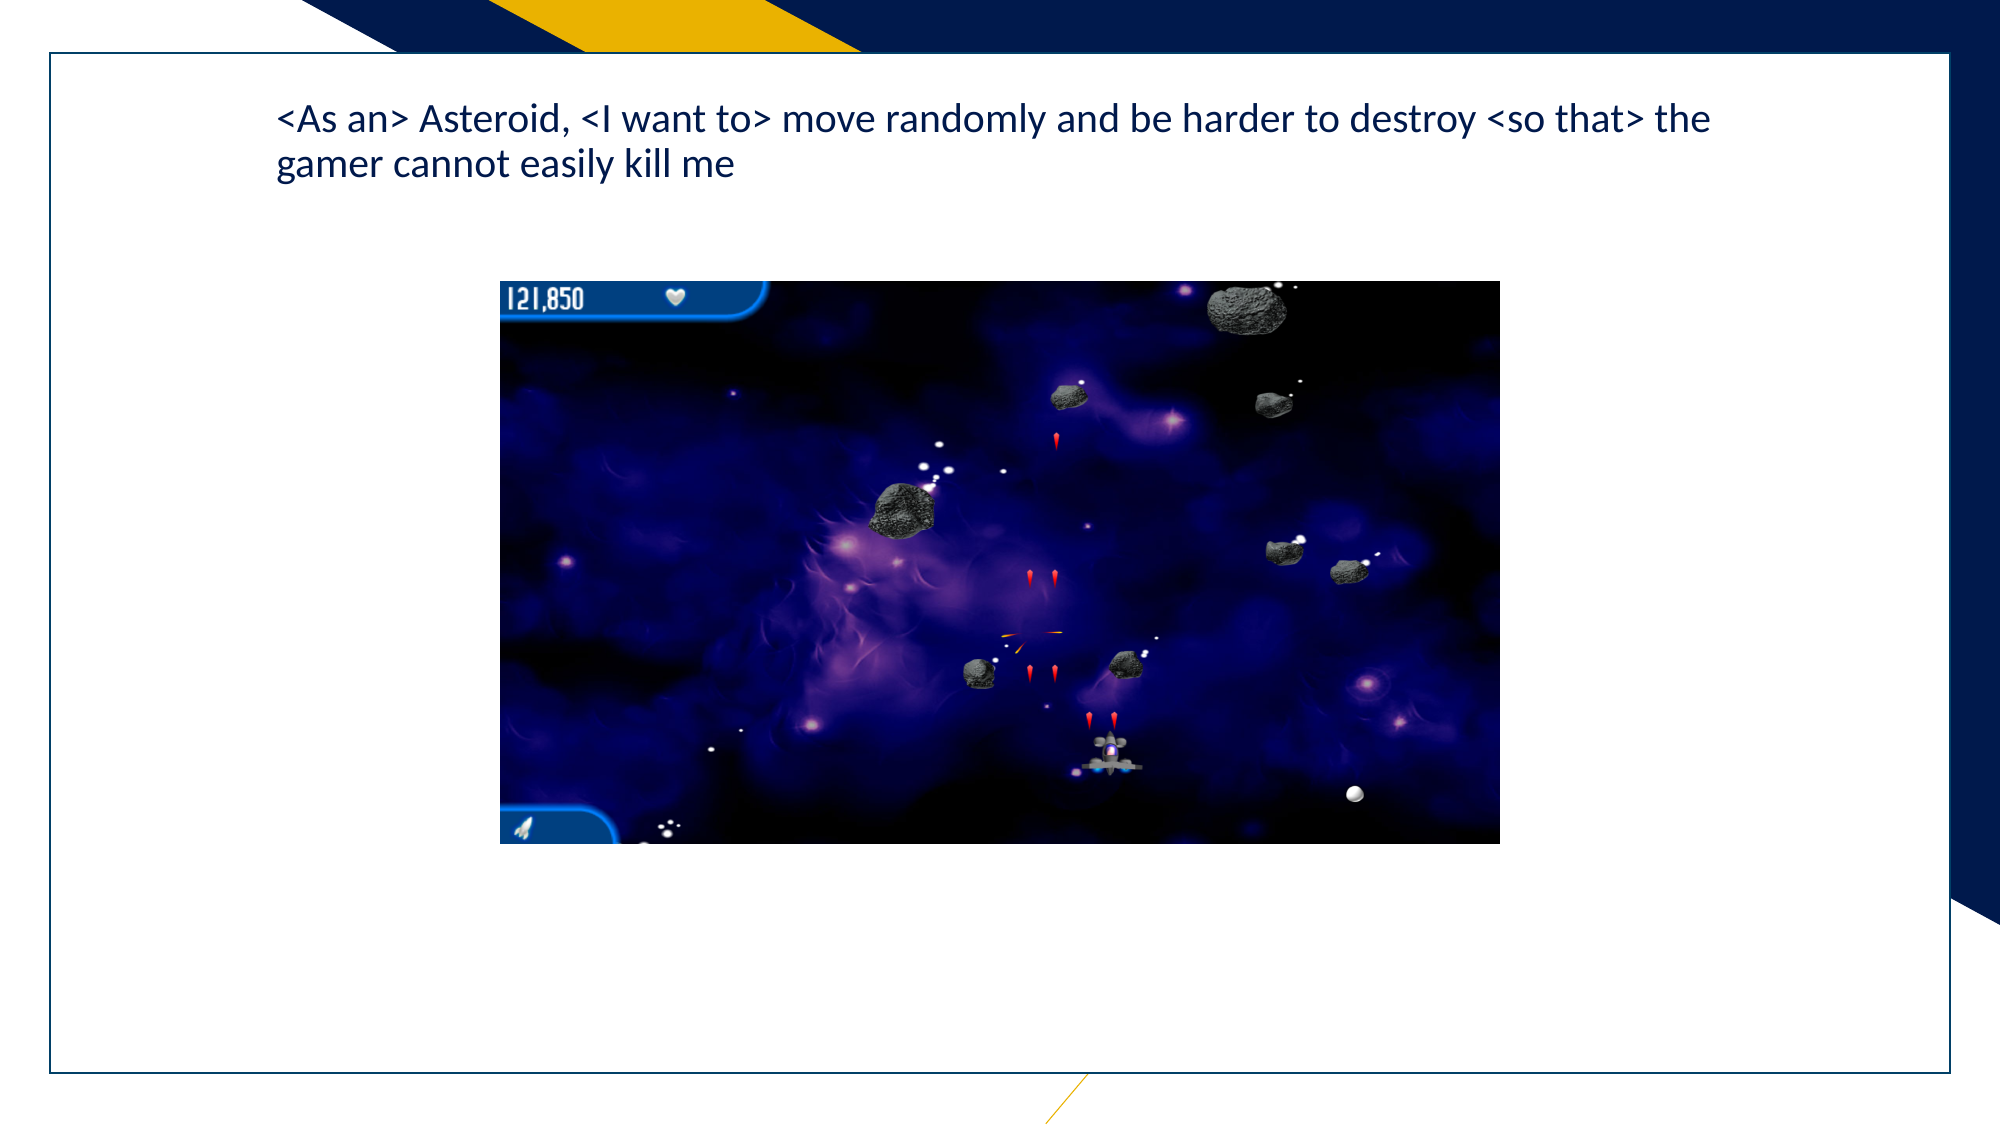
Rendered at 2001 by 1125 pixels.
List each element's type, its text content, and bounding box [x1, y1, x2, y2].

picture [499, 281, 1500, 844]
title <As an> Asteroid, <I want to> move randomly and be harder to destroy <so that> the gamer cannot easily kill me [261, 131, 1739, 187]
text_box v [49, 52, 1951, 1074]
